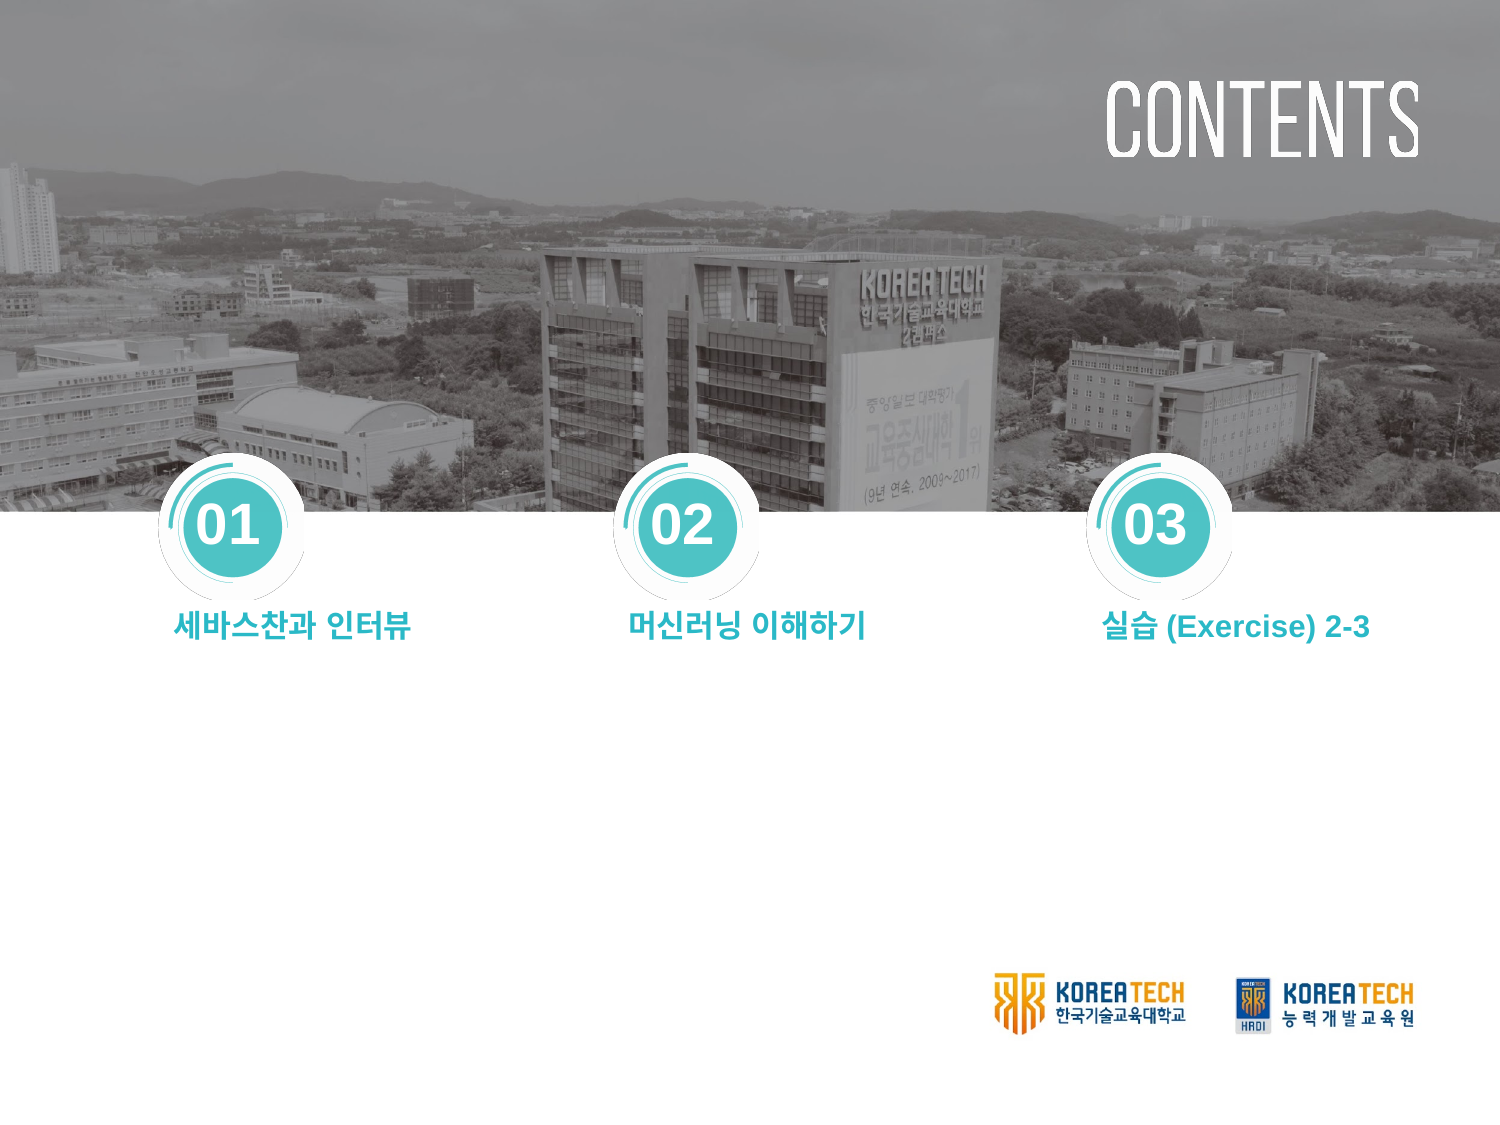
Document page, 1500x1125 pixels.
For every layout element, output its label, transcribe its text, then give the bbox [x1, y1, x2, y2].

text_box 실습(Exercise) 2-3 [1086, 599, 1428, 653]
text_box 세바스찬과 인터뷰 [159, 599, 535, 653]
picture [0, 0, 1500, 1125]
text_box 머신러닝 이해하기 [613, 599, 924, 653]
